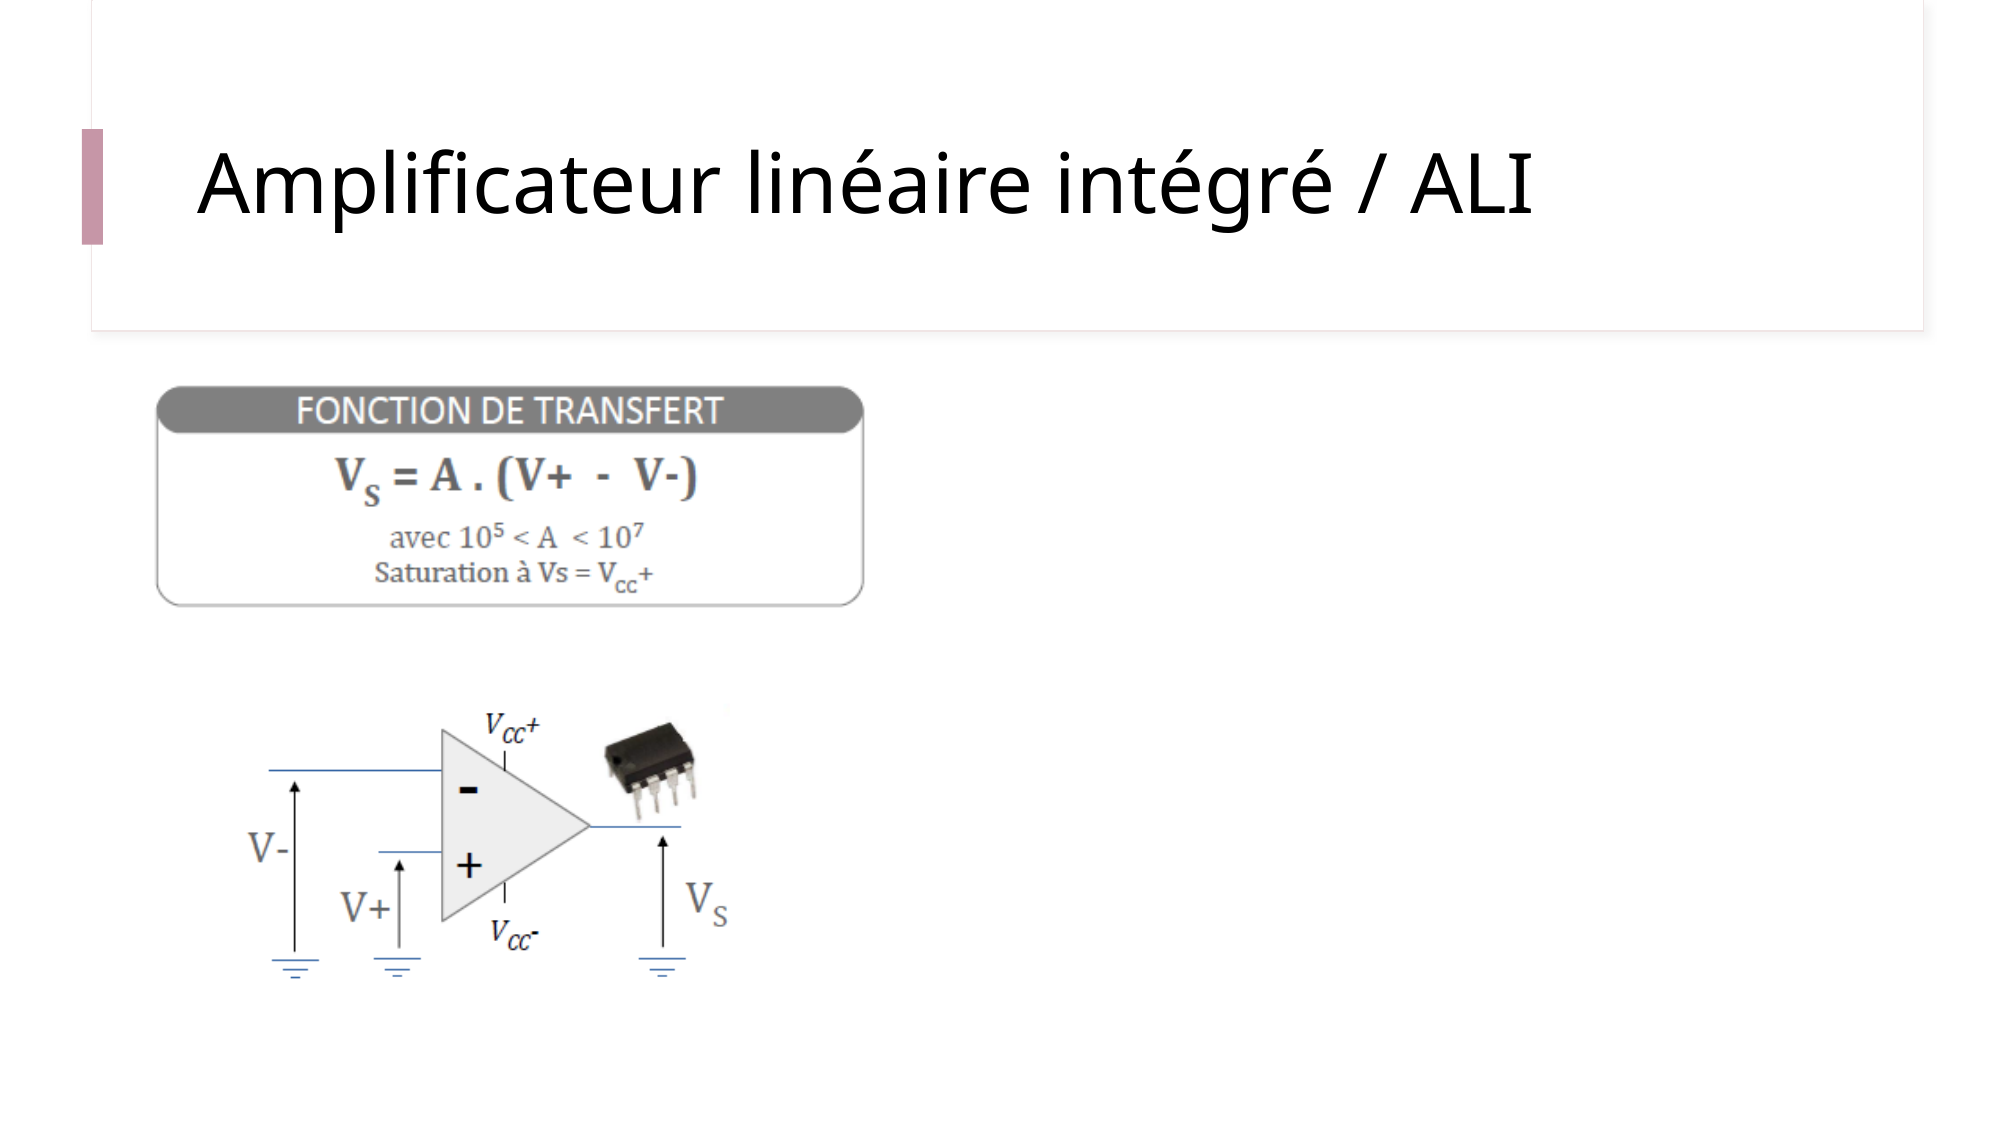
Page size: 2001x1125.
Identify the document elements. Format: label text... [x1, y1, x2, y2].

picture [139, 372, 880, 613]
picture [244, 701, 730, 988]
title Amplificateur linéaire intégré / ALI [183, 90, 1851, 284]
